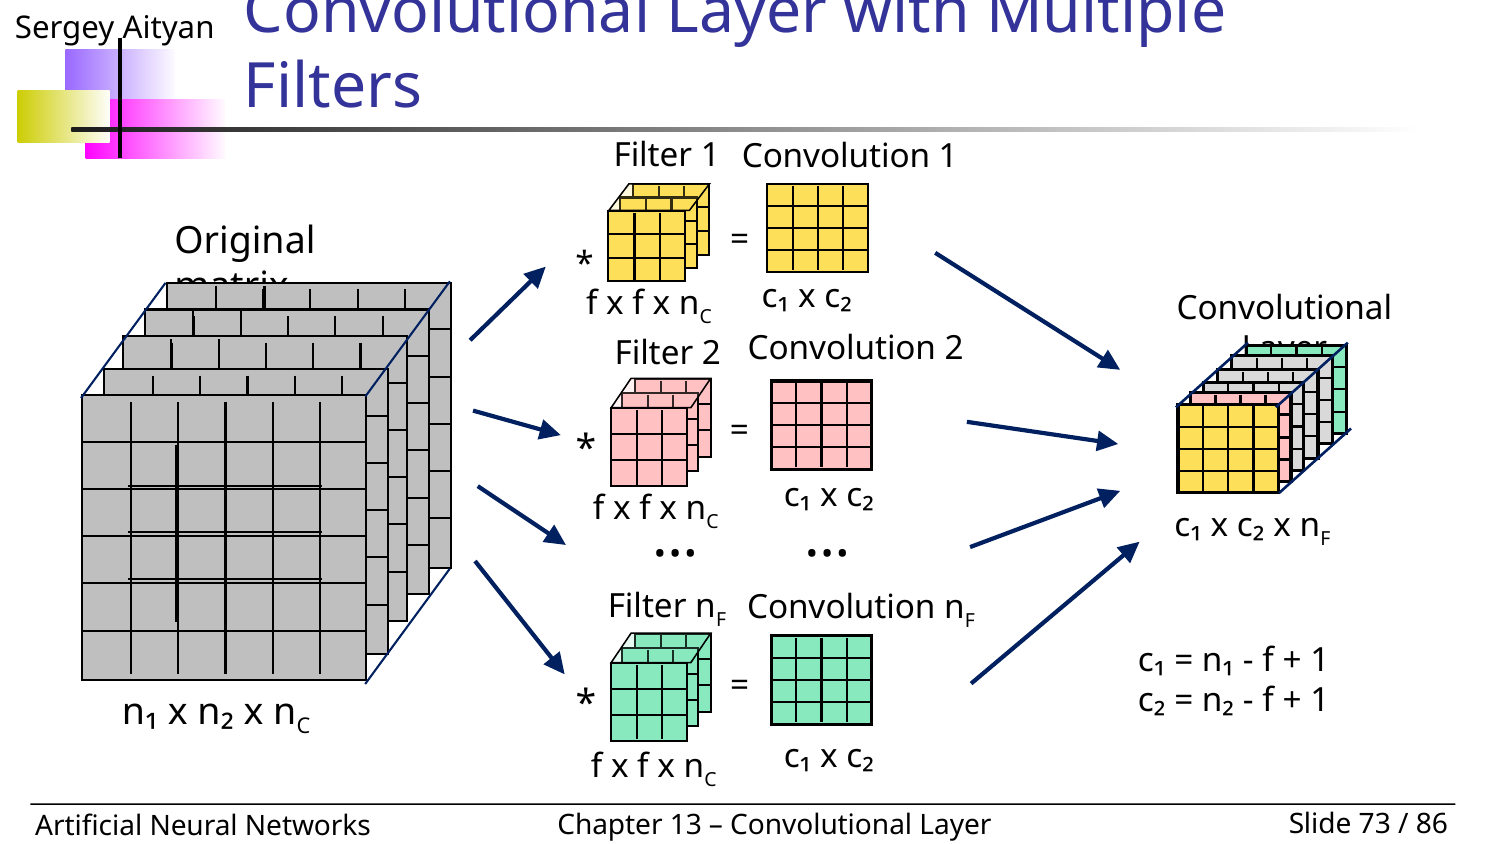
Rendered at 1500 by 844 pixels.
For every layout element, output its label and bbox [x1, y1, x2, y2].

text_box [474, 560, 565, 675]
title [228, 46, 1388, 128]
text_box [472, 133, 1430, 786]
text_box [477, 485, 567, 546]
text_box [80, 216, 452, 733]
text_box [469, 266, 546, 341]
